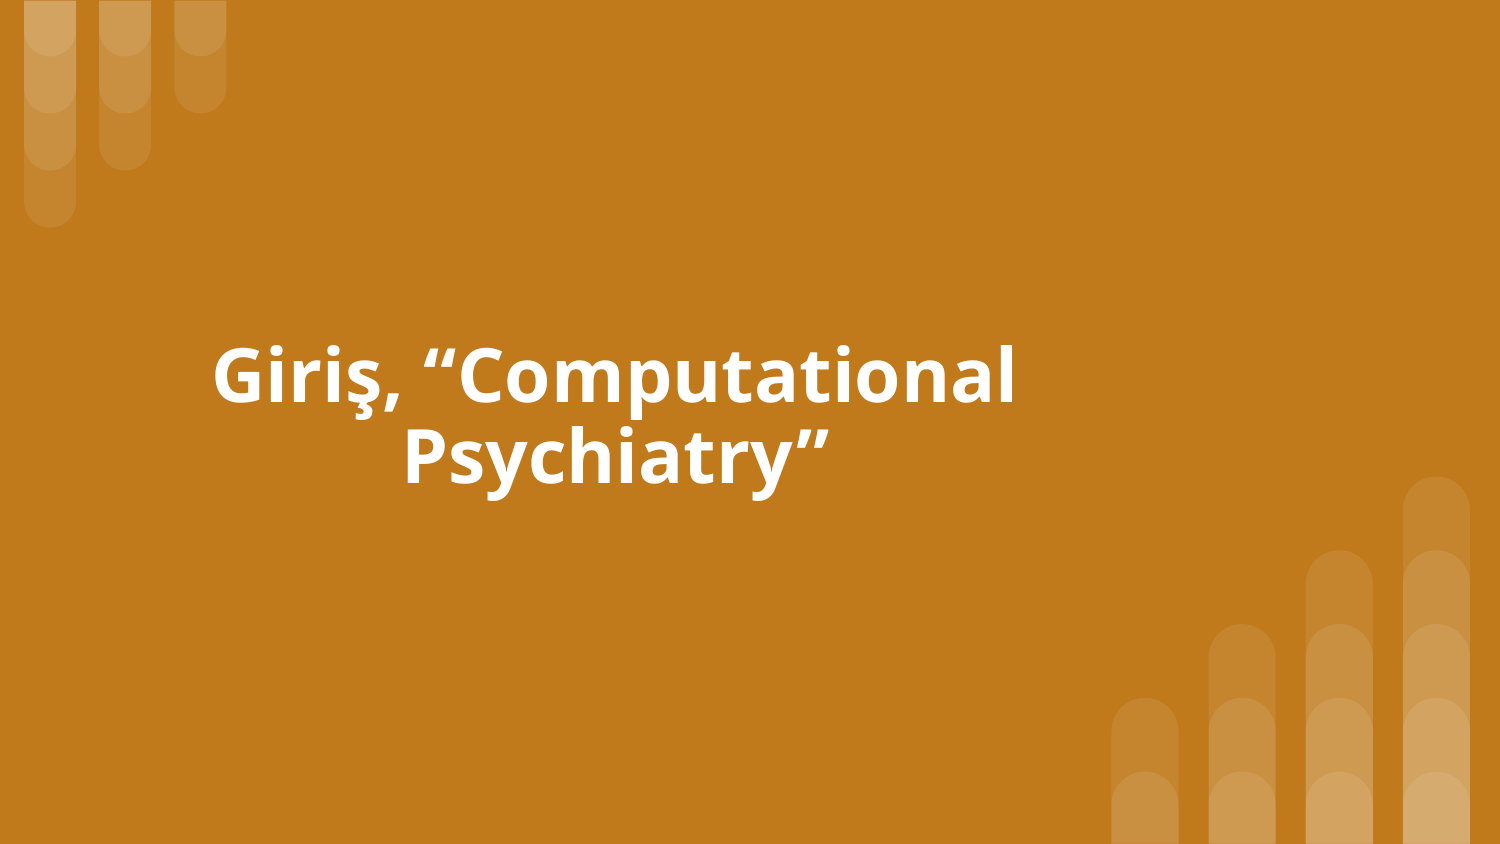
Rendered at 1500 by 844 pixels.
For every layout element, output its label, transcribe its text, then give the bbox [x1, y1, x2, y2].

title Giriş, “Computational Psychiatry” [135, 264, 1097, 572]
